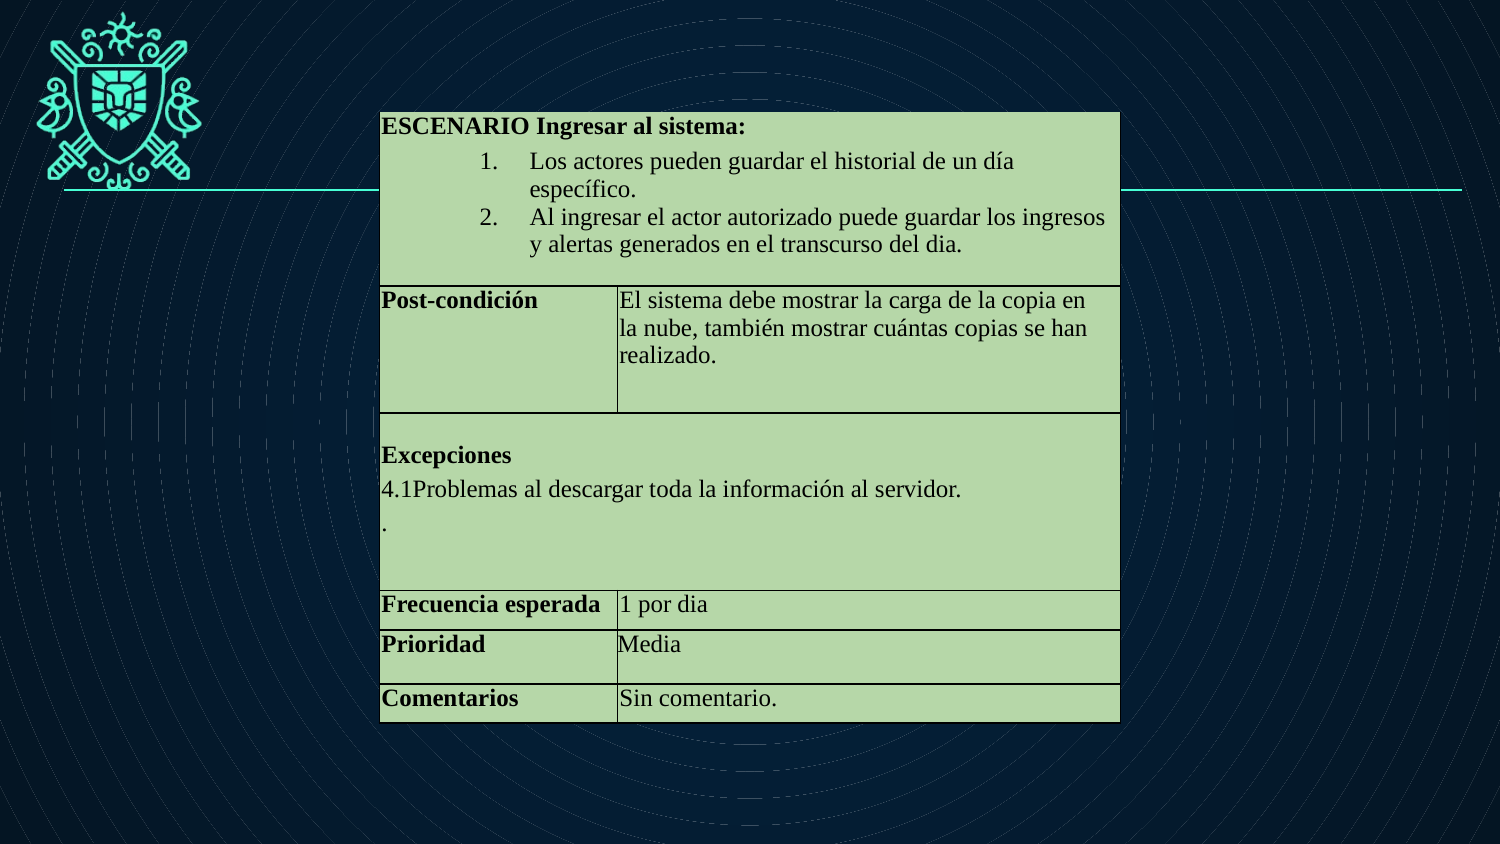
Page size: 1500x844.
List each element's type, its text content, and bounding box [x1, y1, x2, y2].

table_cell El sistema debe mostrar la carga de la copia en la nube, también mostrar cuántas copias se han realizado. [618, 287, 1120, 412]
table_header ESCENARIO Ingresar al sistema: Los actores pueden guardar el historial de un día específico. Al ingresar el actor autorizado puede guardar los ingresos y alertas generados en el transcurso del dia. [380, 112, 1120, 188]
table_cell 1 por dia [618, 591, 1120, 629]
table_cell Post-condición [380, 287, 617, 412]
table_cell Prioridad [380, 631, 617, 683]
picture [32, 5, 205, 196]
table_cell Media [618, 631, 1120, 683]
table_header ESCENARIO Ingresar al sistema: Los actores pueden guardar el historial de un día específico. Al ingresar el actor autorizado puede guardar los ingresos y alertas generados en el transcurso del dia. [380, 197, 1120, 285]
table_cell Excepciones 4.1Problemas al descargar toda la información al servidor. . [380, 414, 1120, 590]
table_cell Sin comentario. [618, 685, 1120, 722]
table_cell Comentarios [380, 685, 617, 722]
table_cell Frecuencia esperada [380, 591, 617, 629]
